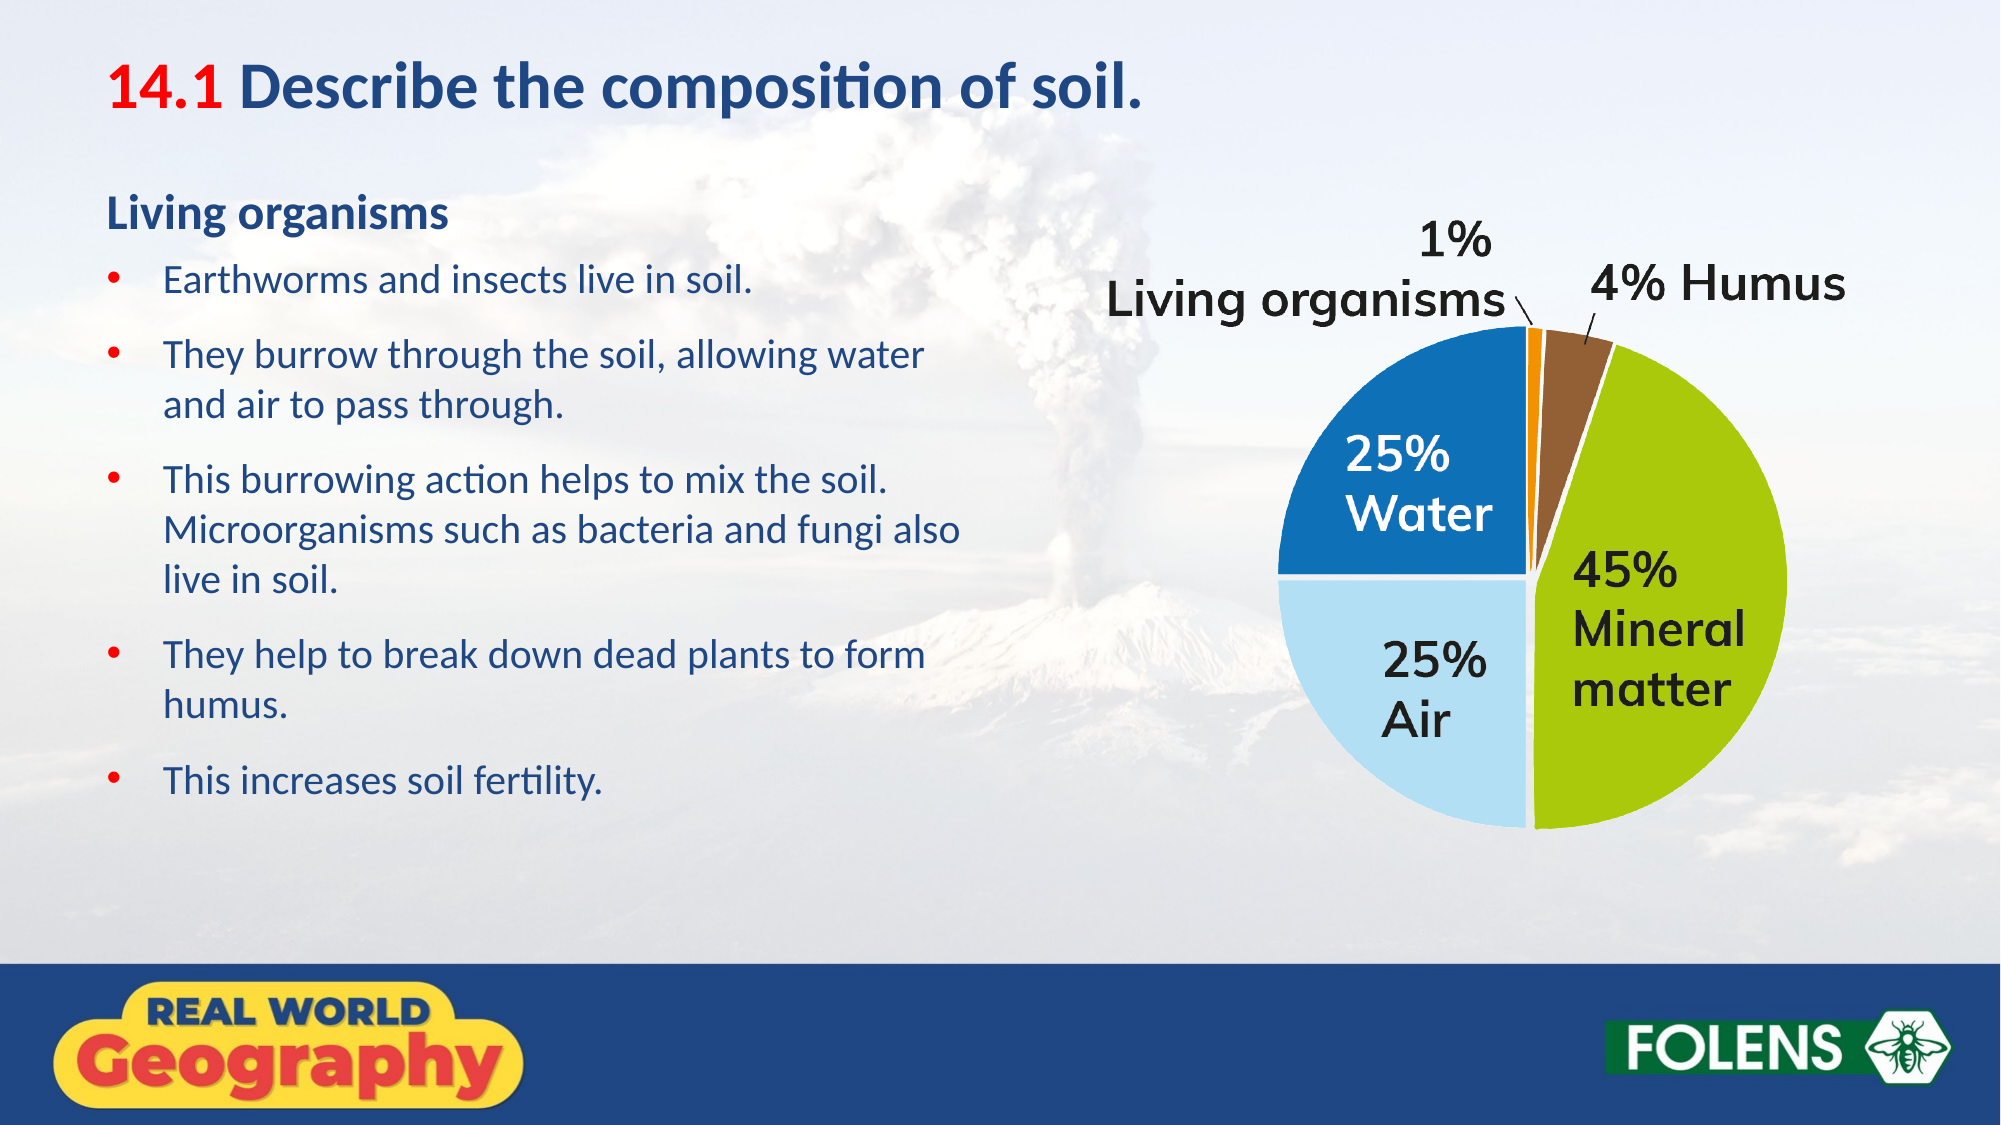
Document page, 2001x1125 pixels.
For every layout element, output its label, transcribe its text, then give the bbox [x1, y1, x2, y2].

picture [0, 0, 2001, 1125]
text_box 14.1 Describe the composition of soil. [90, 43, 1816, 145]
text_box Living organisms Earthworms and insects live in soil. They burrow through the soil, allowing water and air to pass through. This burrowing action helps to mix the soil. Microorganisms such as bacteria and fungi also live in soil. They help to break down dead plants to form humus. This increases soil fertility. [91, 172, 1010, 810]
